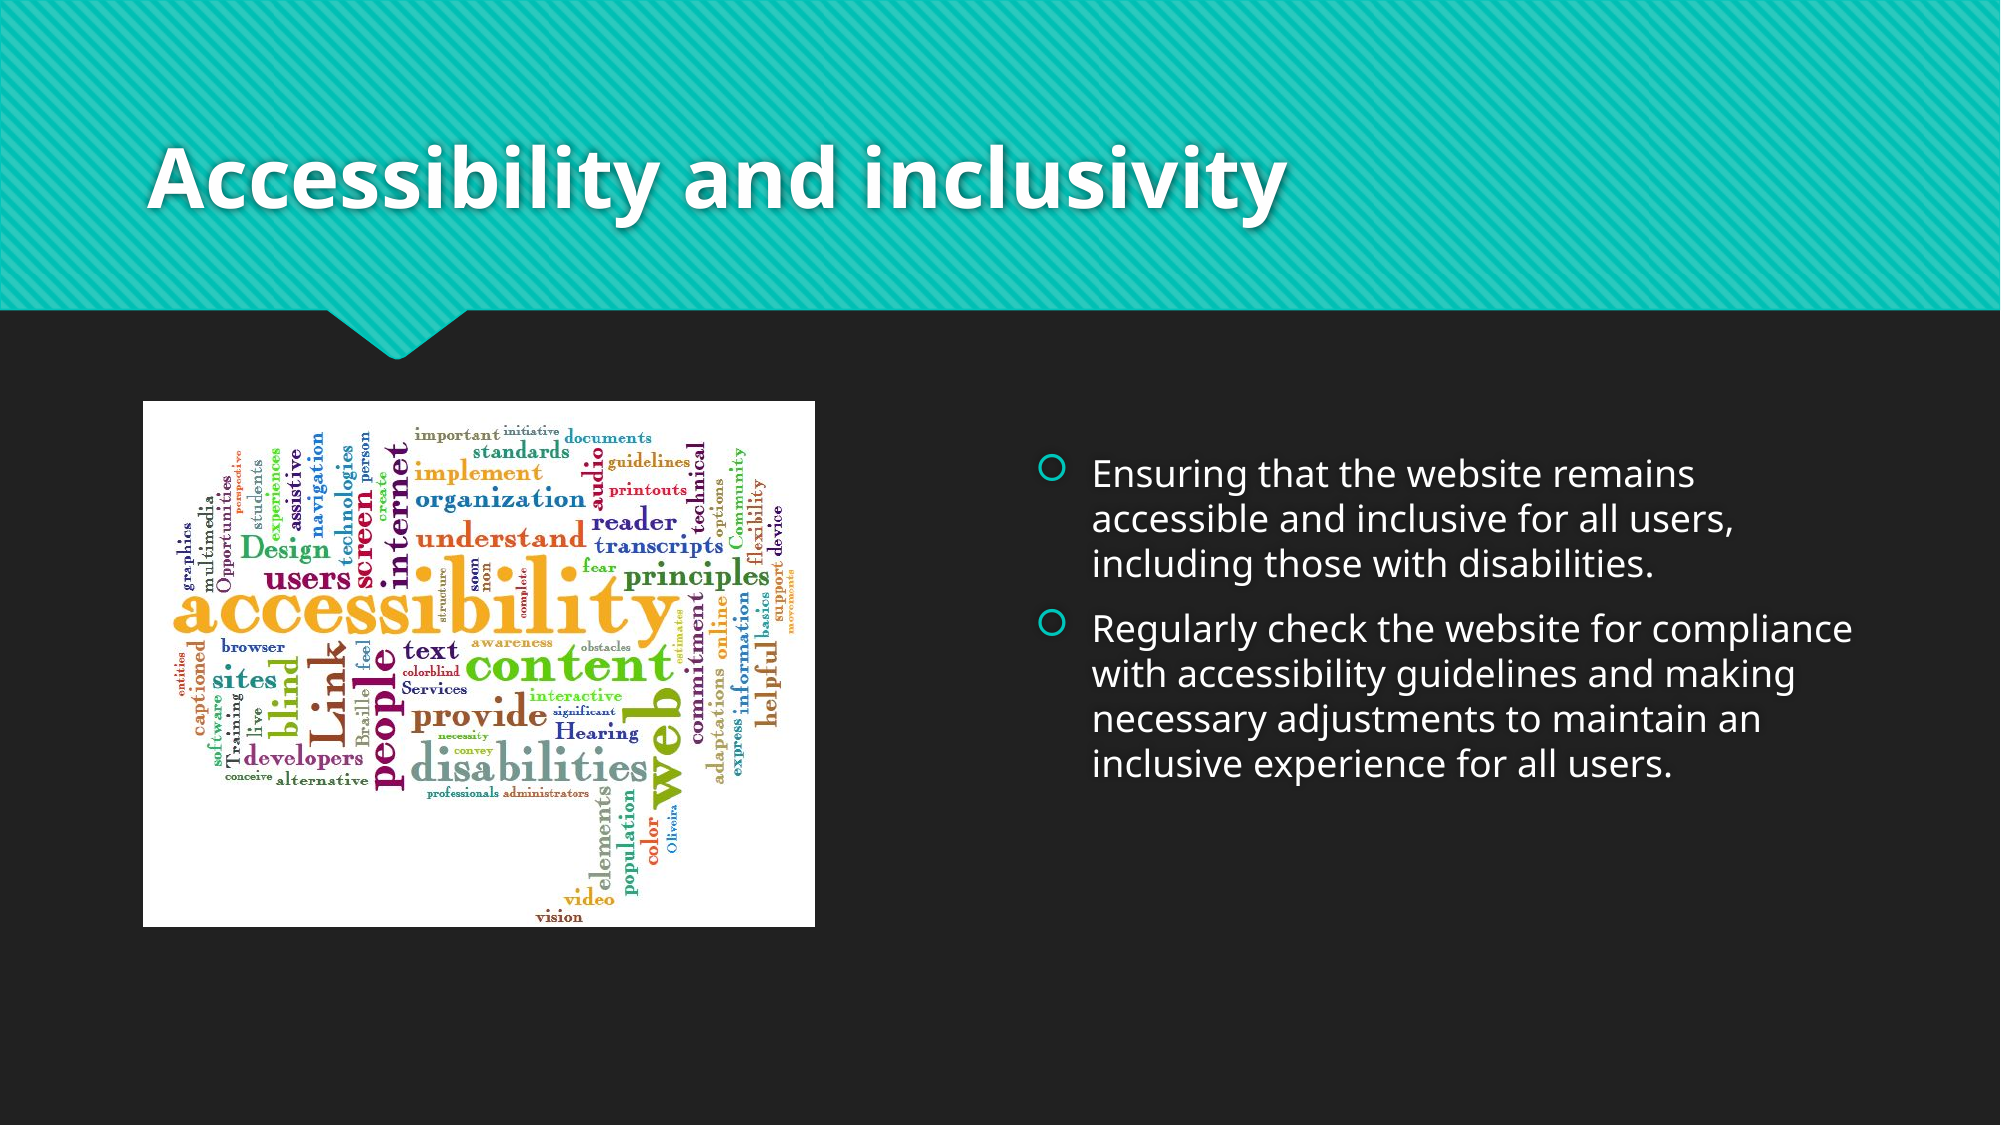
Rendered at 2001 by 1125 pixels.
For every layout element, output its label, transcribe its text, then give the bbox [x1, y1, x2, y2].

list Ensuring that the website remains accessible and inclusive for all users, including those with disabilities. Regularly check the website for compliance with accessibility guidelines and making necessary adjustments to maintain an inclusive experience for all users. [1020, 371, 1878, 864]
picture [142, 400, 815, 927]
title Accessibility and inclusivity [132, 73, 1868, 233]
